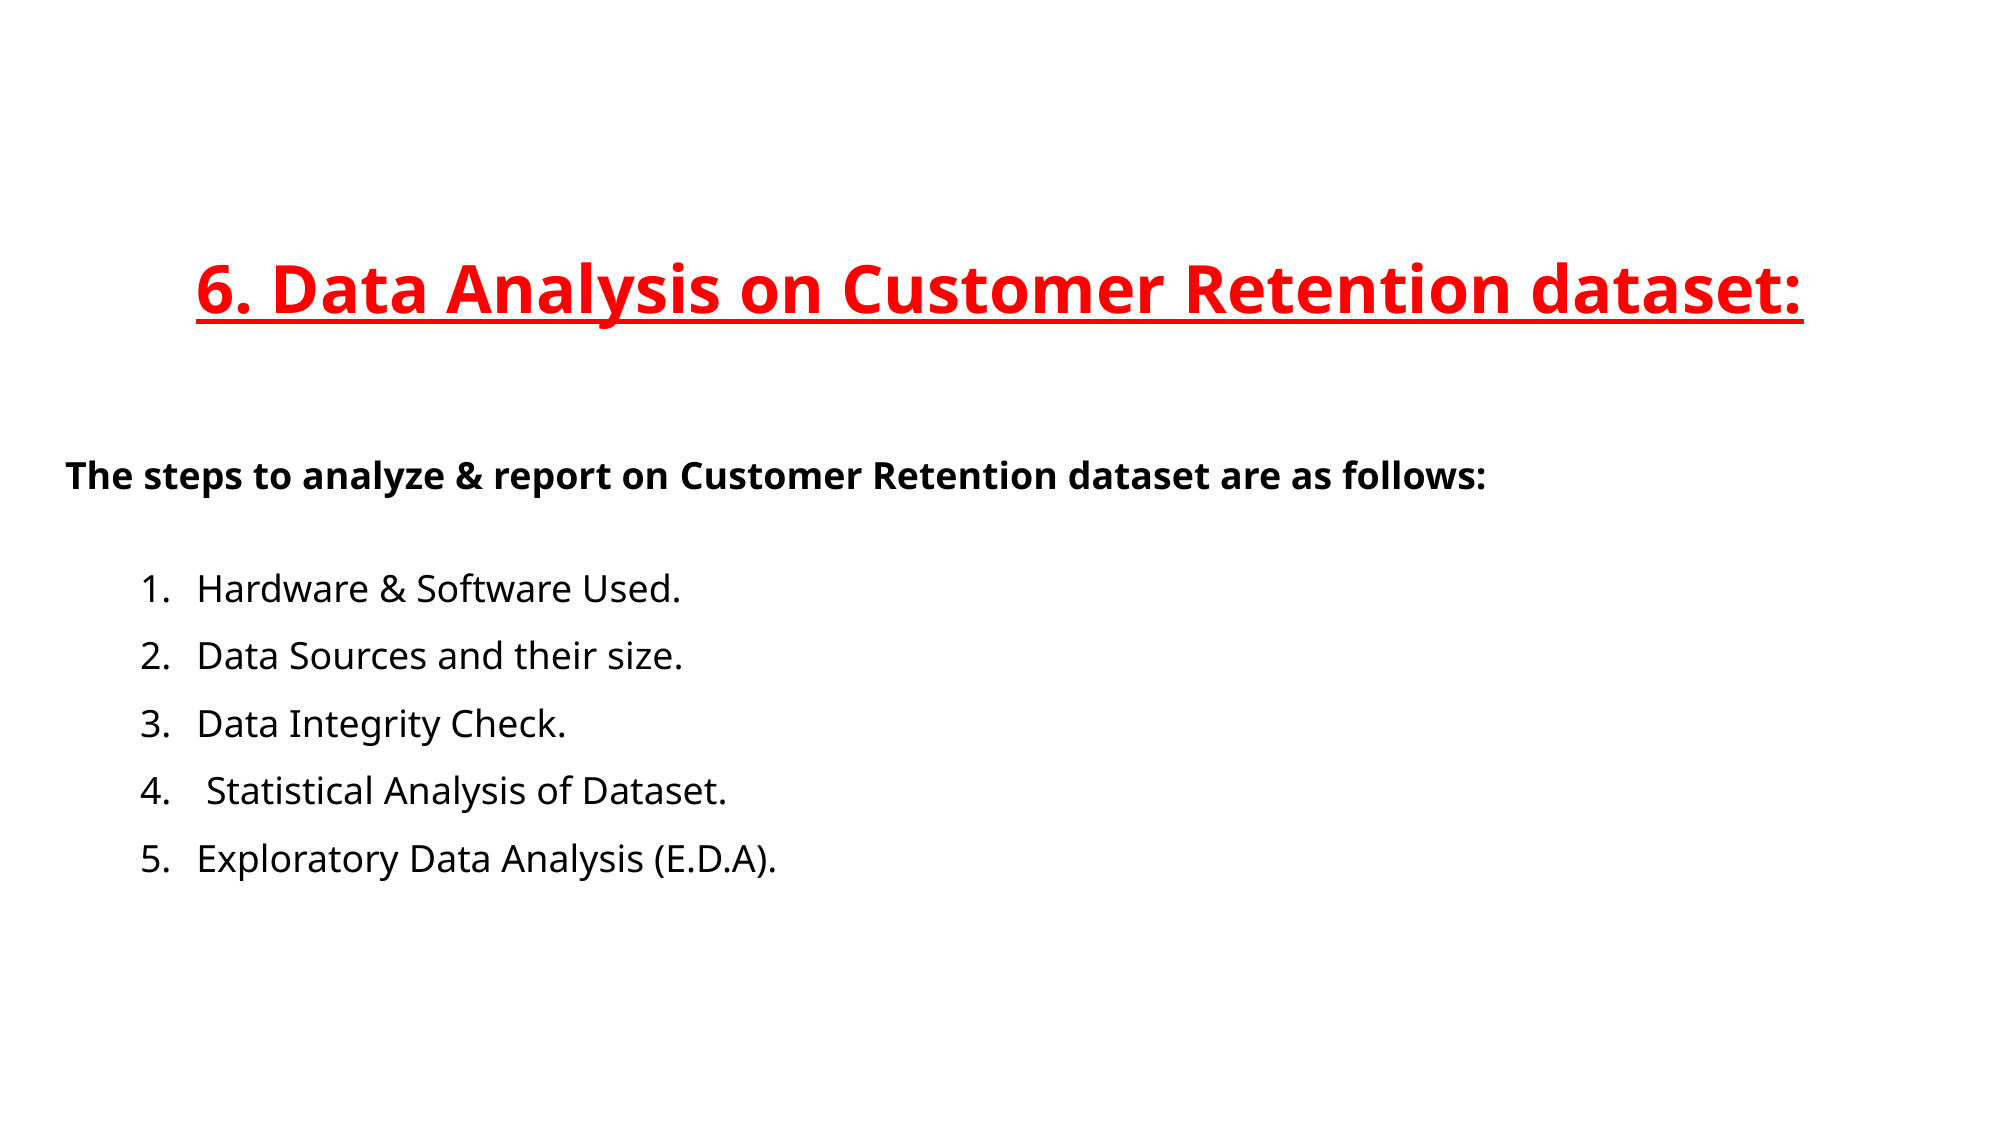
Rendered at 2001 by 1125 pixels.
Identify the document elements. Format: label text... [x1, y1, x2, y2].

text_box 6. Data Analysis on Customer Retention dataset: The steps to analyze & report on Customer Retention dataset are as follows: Hardware & Software Used. Data Sources and their size. Data Integrity Check. Statistical Analysis of Dataset. Exploratory Data Analysis (E.D.A). [50, 239, 1950, 888]
